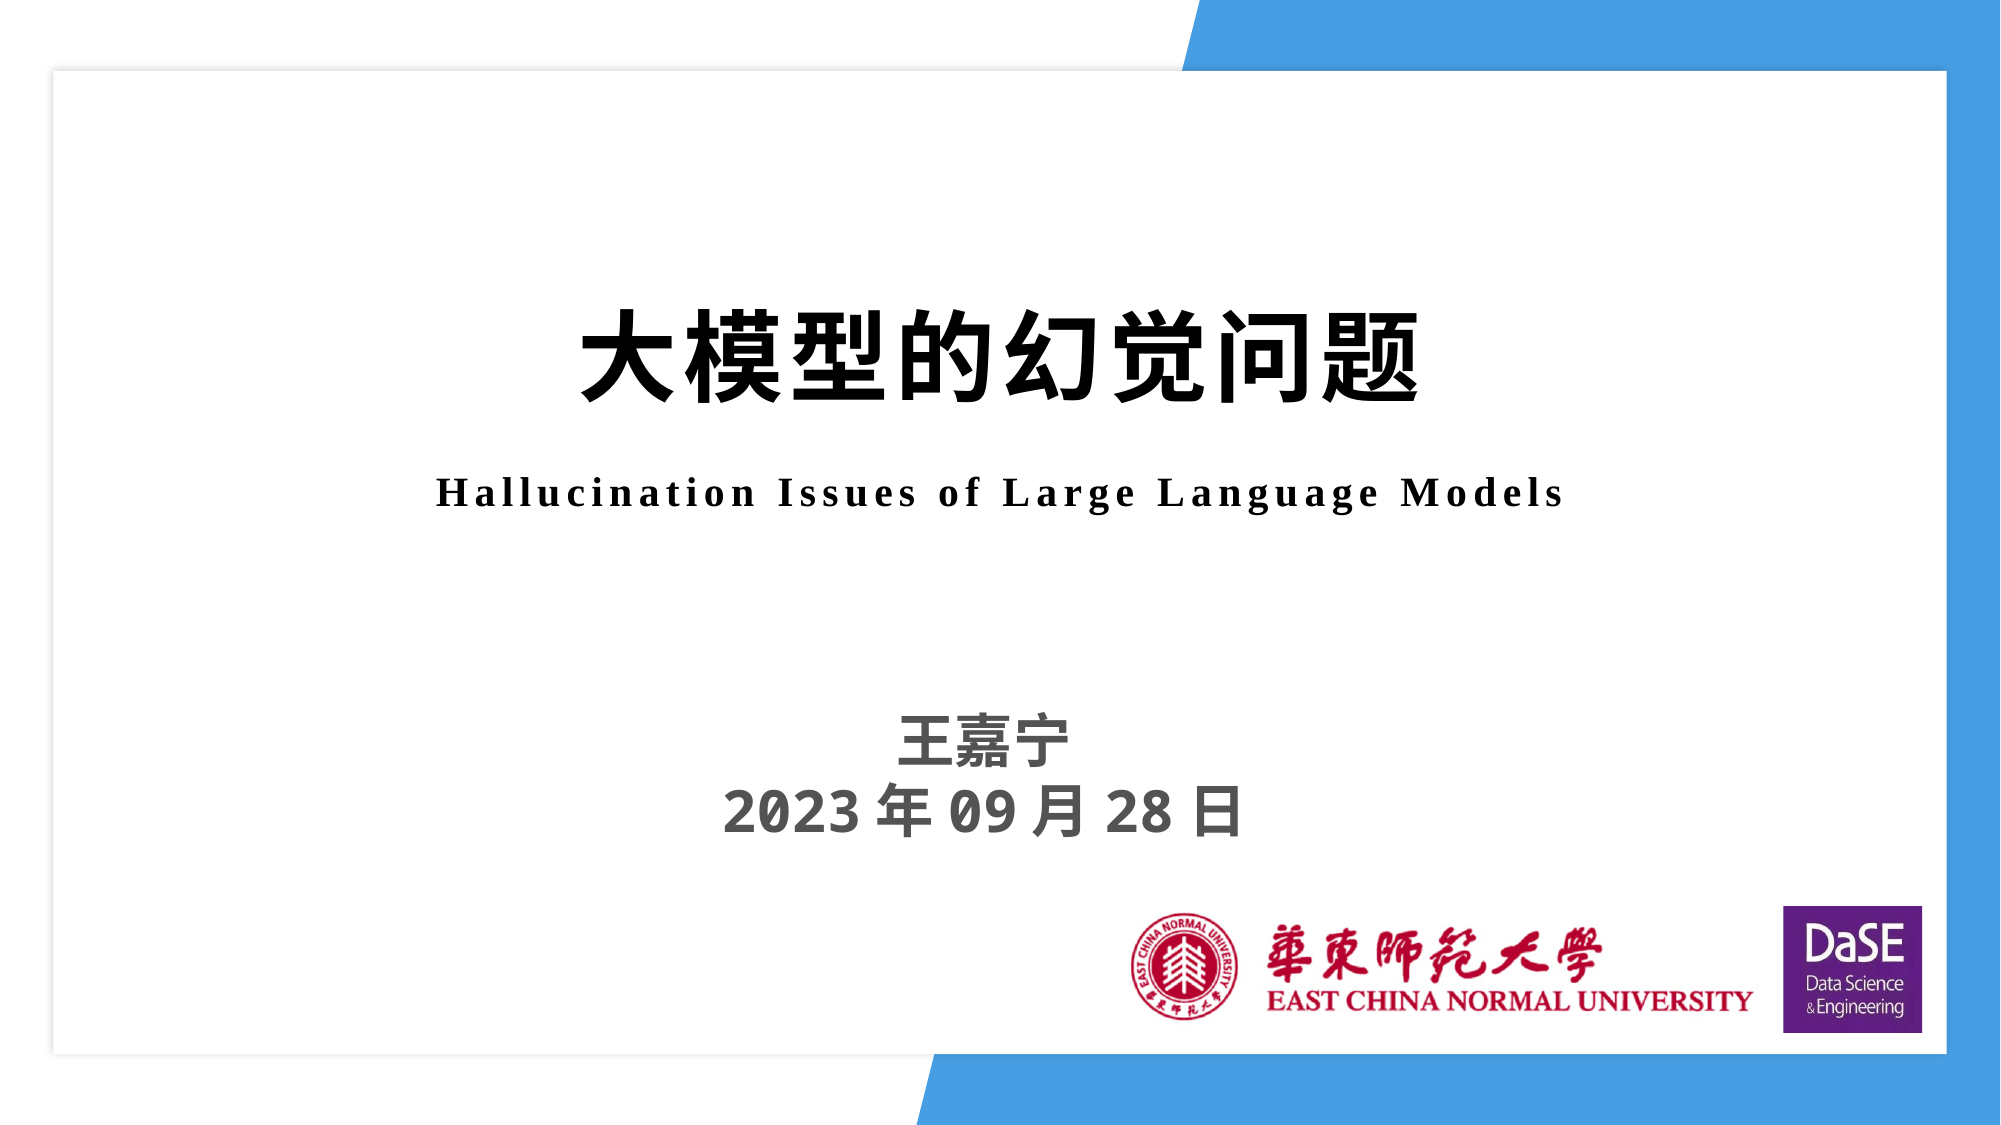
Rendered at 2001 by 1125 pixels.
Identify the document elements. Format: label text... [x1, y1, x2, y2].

text_box 大模型的幻觉问题 Hallucination Issues of Large Language Models [52, 157, 1946, 652]
picture [1783, 905, 1923, 1034]
text_box 王嘉宁 2023年09月28日 [714, 696, 1254, 852]
picture [1117, 905, 1766, 1034]
